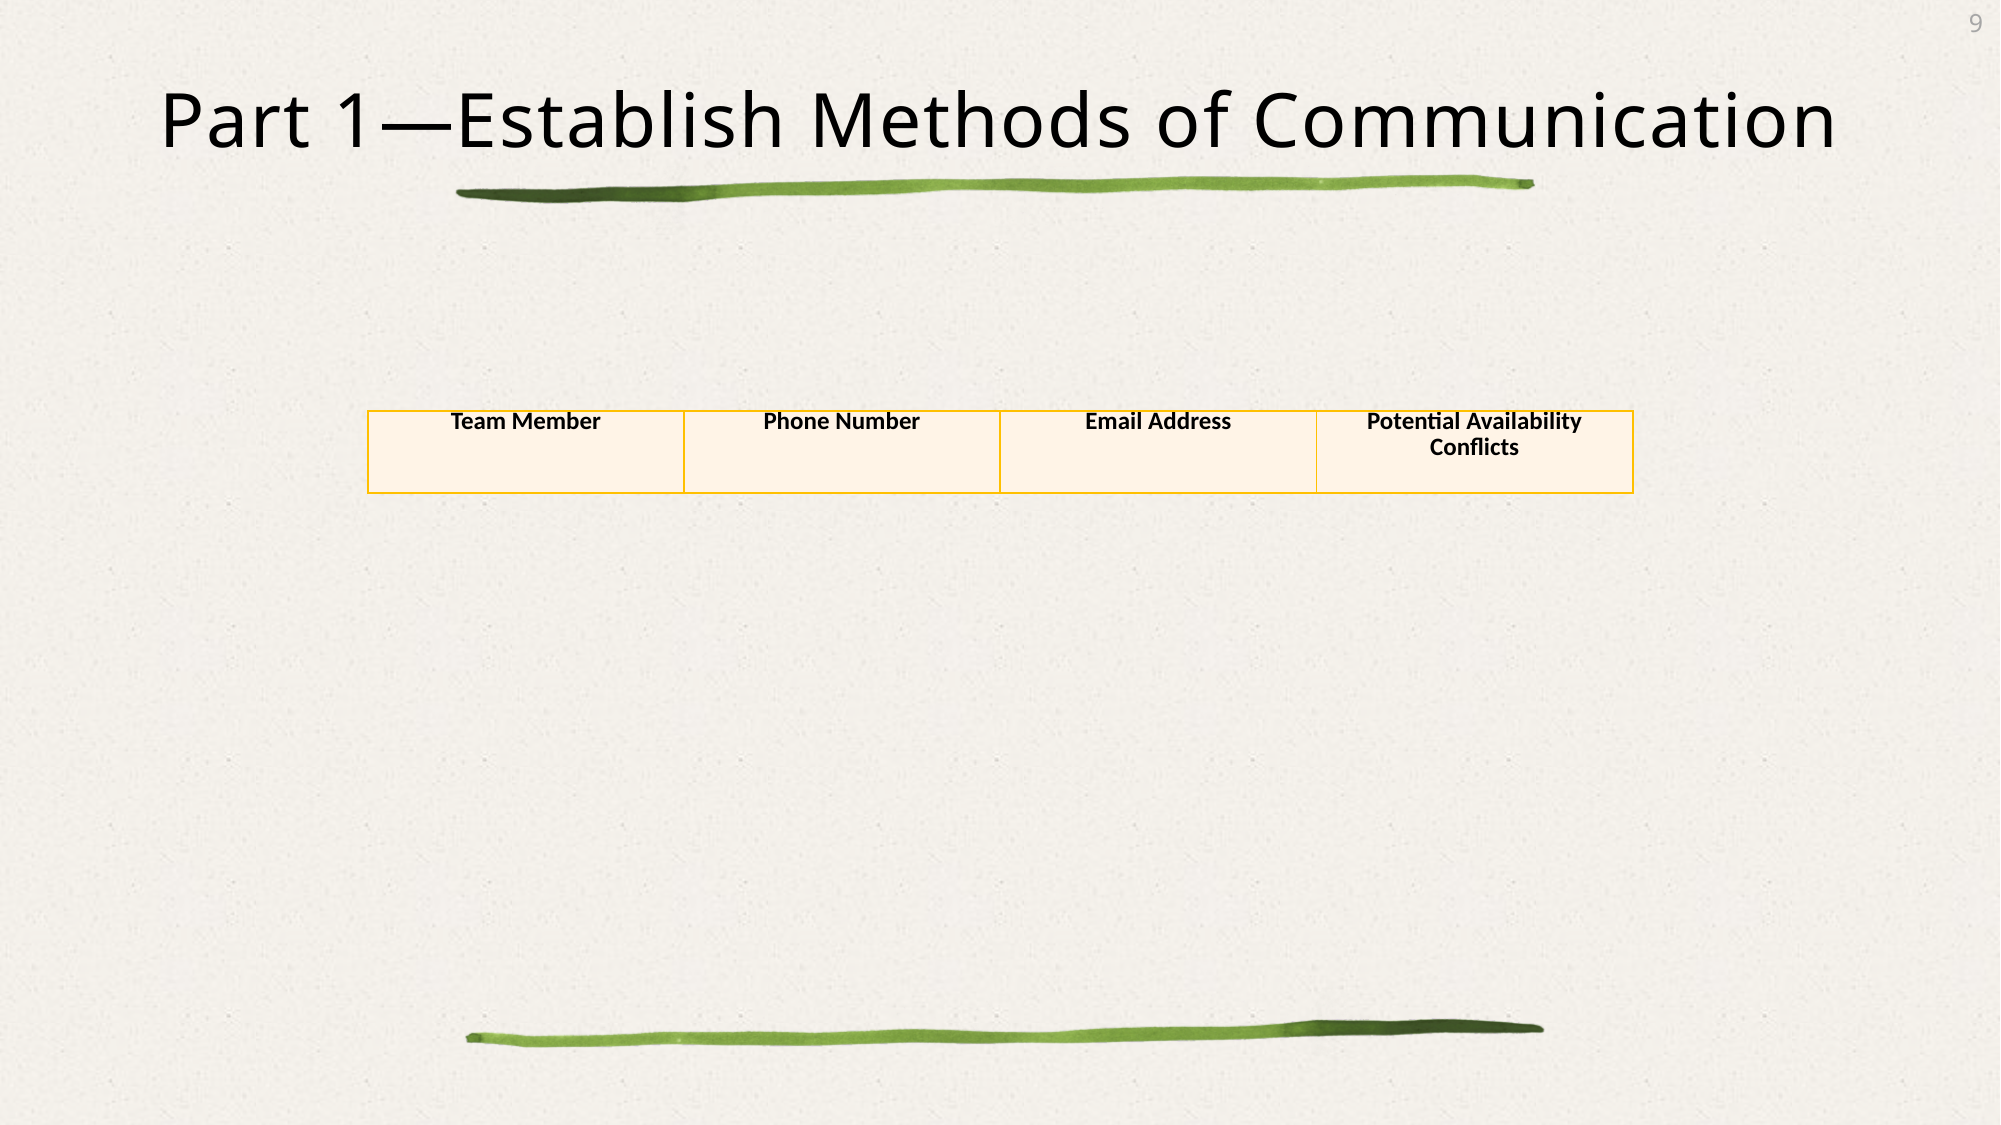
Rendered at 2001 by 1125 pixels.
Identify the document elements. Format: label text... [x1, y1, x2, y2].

table_header Email Address [1001, 412, 1316, 492]
table_header Potential Availability Conflicts [1317, 412, 1632, 492]
title Part 1—Establish Methods of Communication [137, 59, 1863, 187]
table_header Phone Number [685, 412, 999, 492]
picture [451, 988, 1549, 1055]
picture [450, 187, 1550, 235]
table_header Team Member [369, 412, 683, 492]
